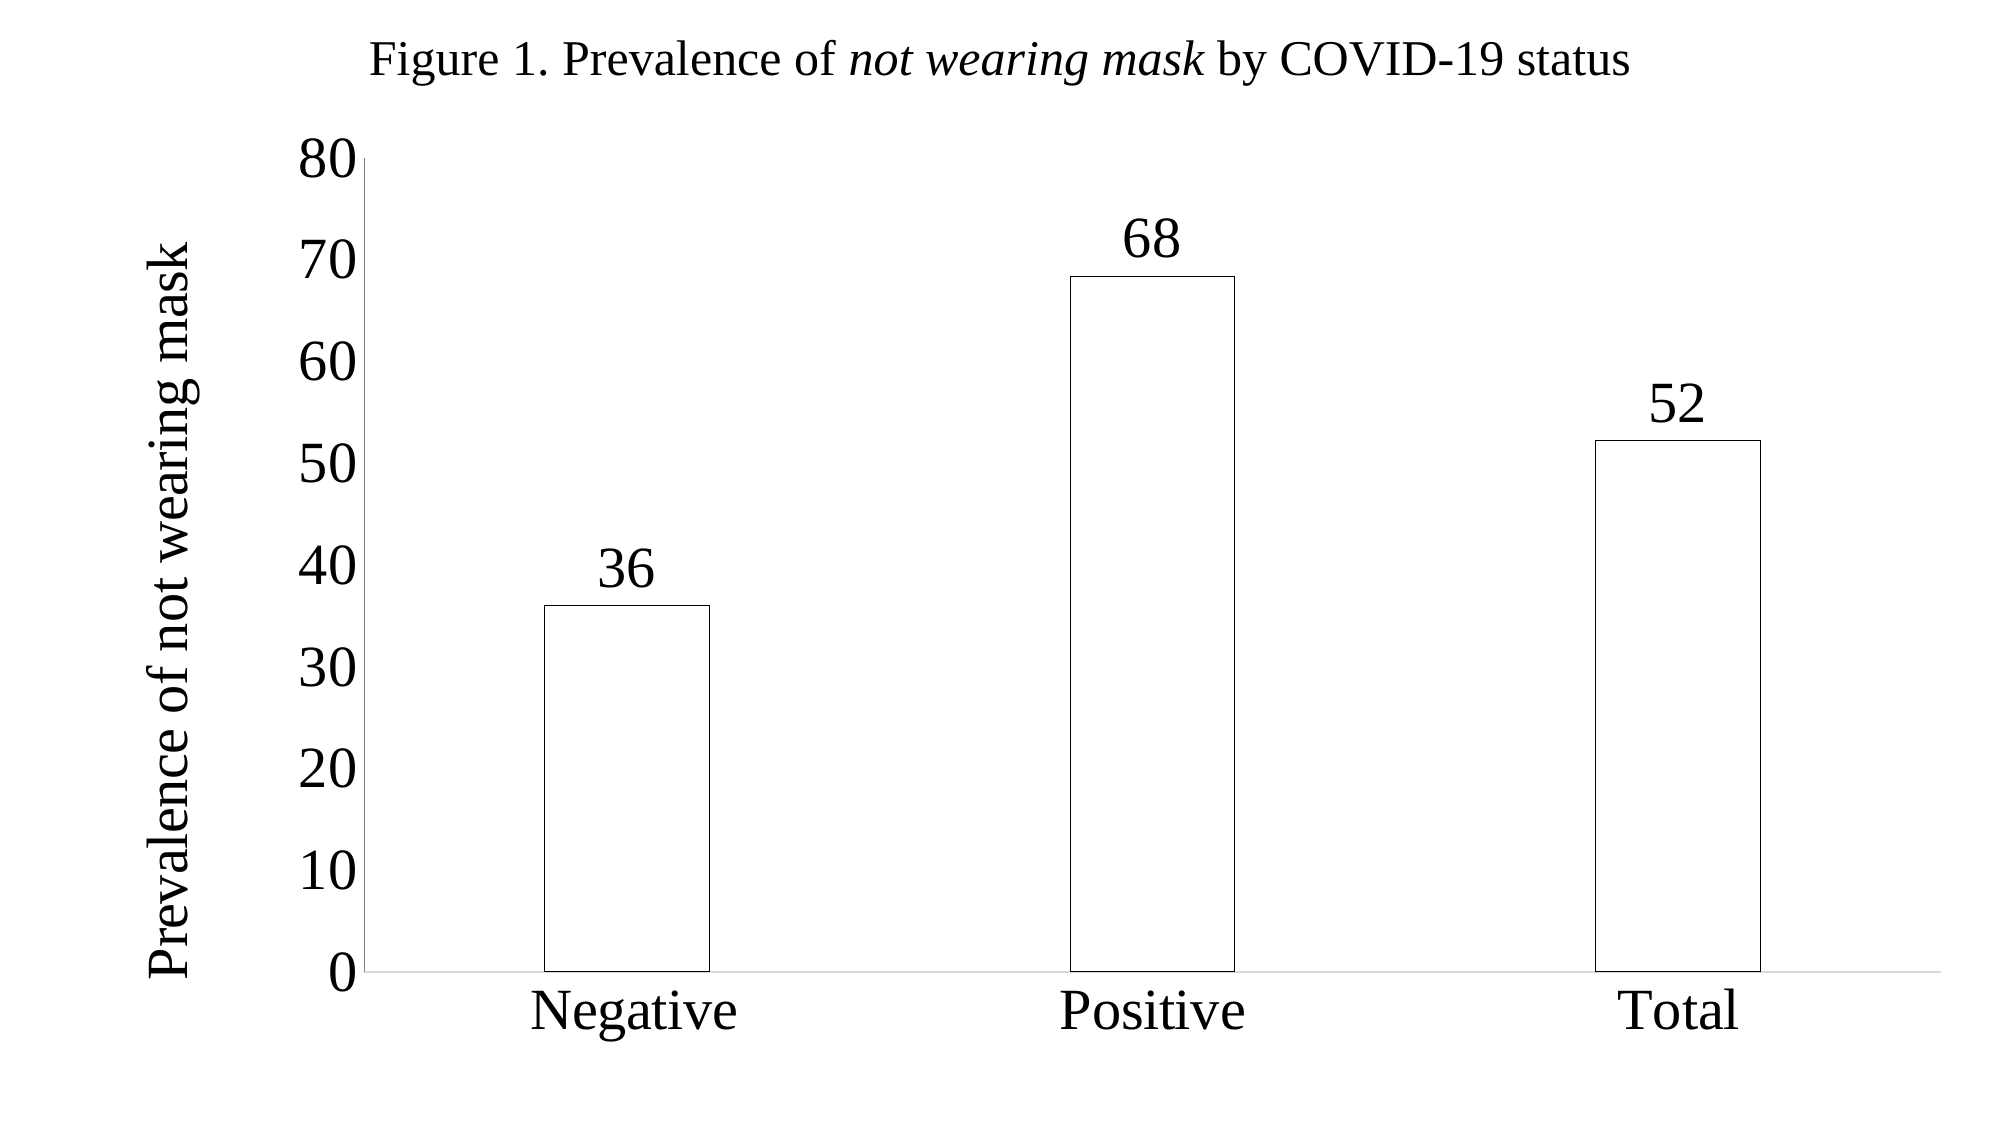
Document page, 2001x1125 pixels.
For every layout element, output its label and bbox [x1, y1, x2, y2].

chart [87, 118, 1963, 1075]
text_box [0, 17, 2000, 93]
